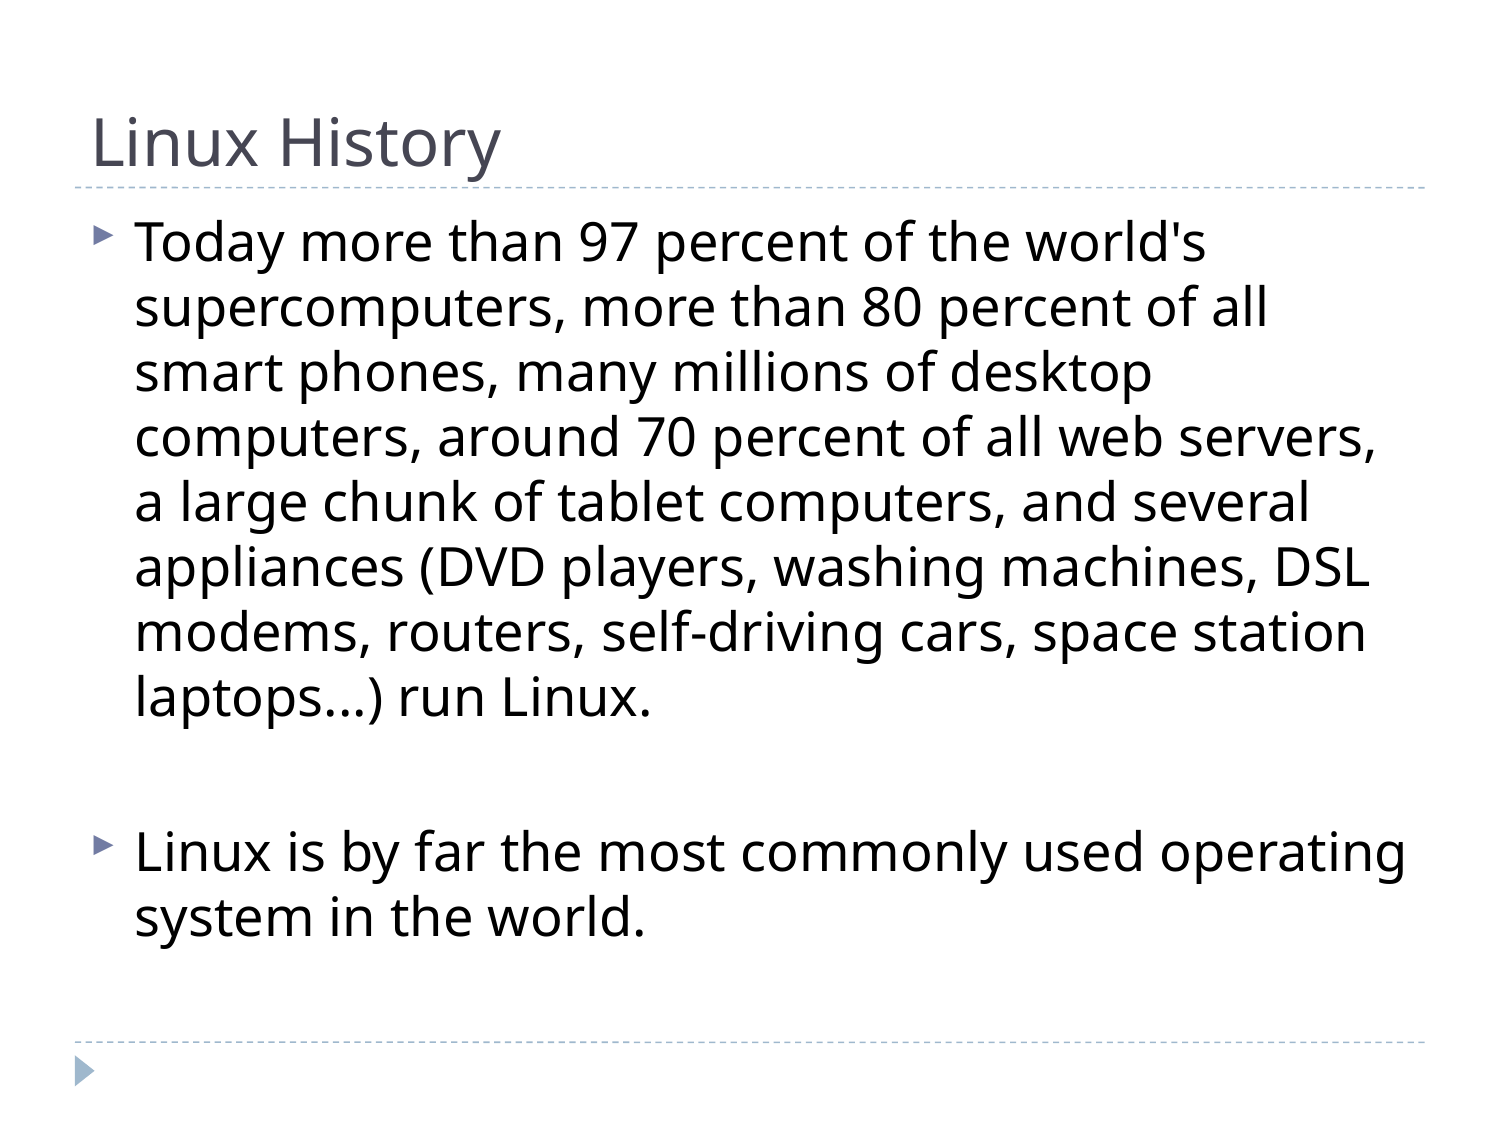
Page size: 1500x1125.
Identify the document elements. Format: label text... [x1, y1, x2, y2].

text_box Linux History [74, 24, 1425, 188]
text_box Today more than 97 percent of the world's supercomputers, more than 80 percent of all smart phones, many millions of desktop computers, around 70 percent of all web servers, a large chunk of tablet computers, and several appliances (DVD players, washing machines, DSL modems, routers, self-driving cars, space station laptops...) run Linux. Linux is by far the most commonly used operating system in the world. [74, 199, 1425, 1025]
